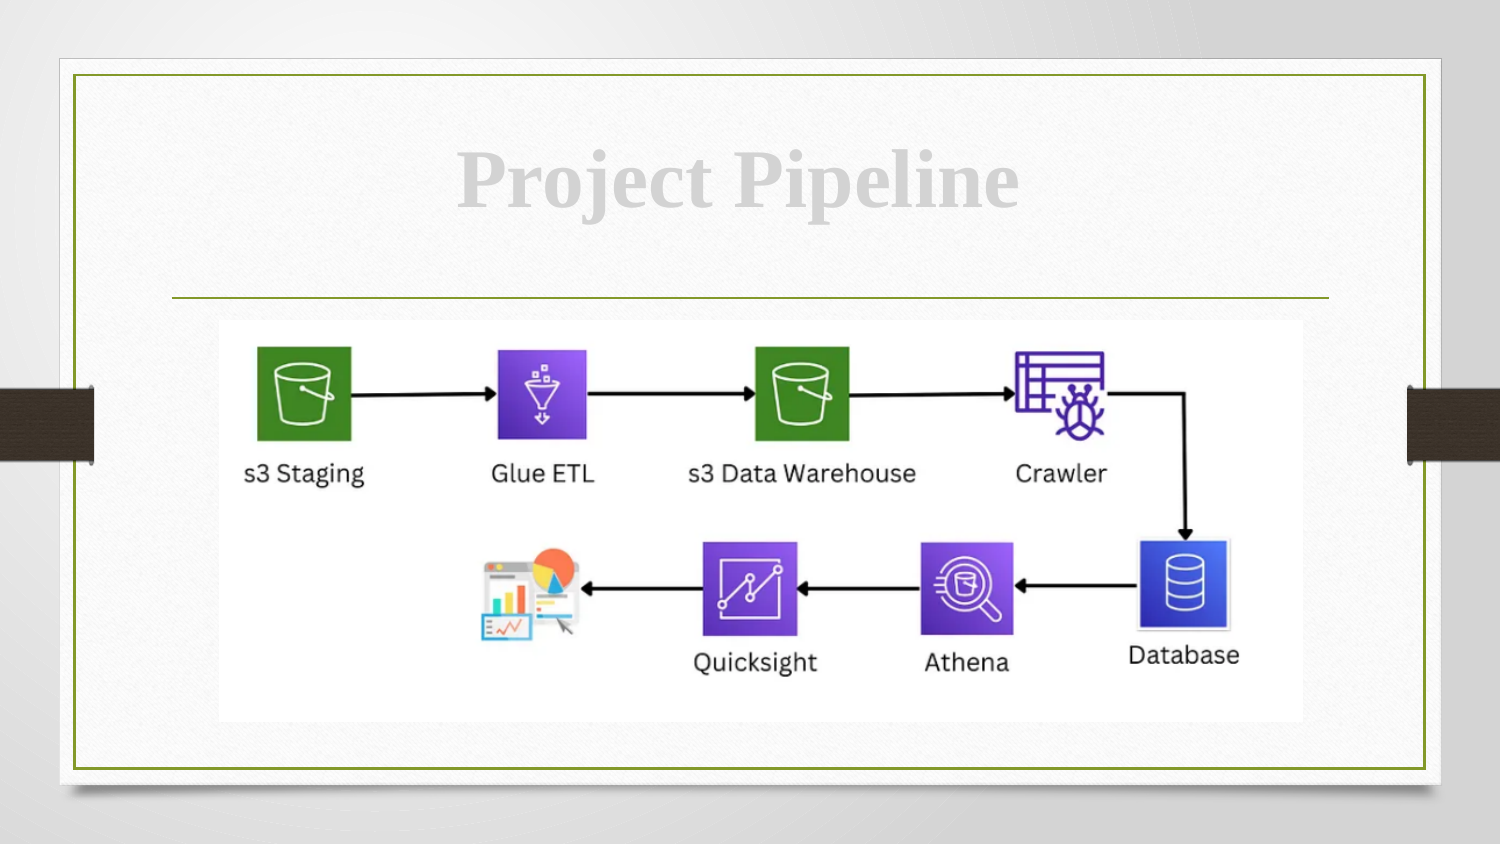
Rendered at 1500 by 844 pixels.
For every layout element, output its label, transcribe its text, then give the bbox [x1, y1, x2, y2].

text_box Project Pipeline [52, 133, 1426, 215]
picture [0, 0, 1500, 844]
